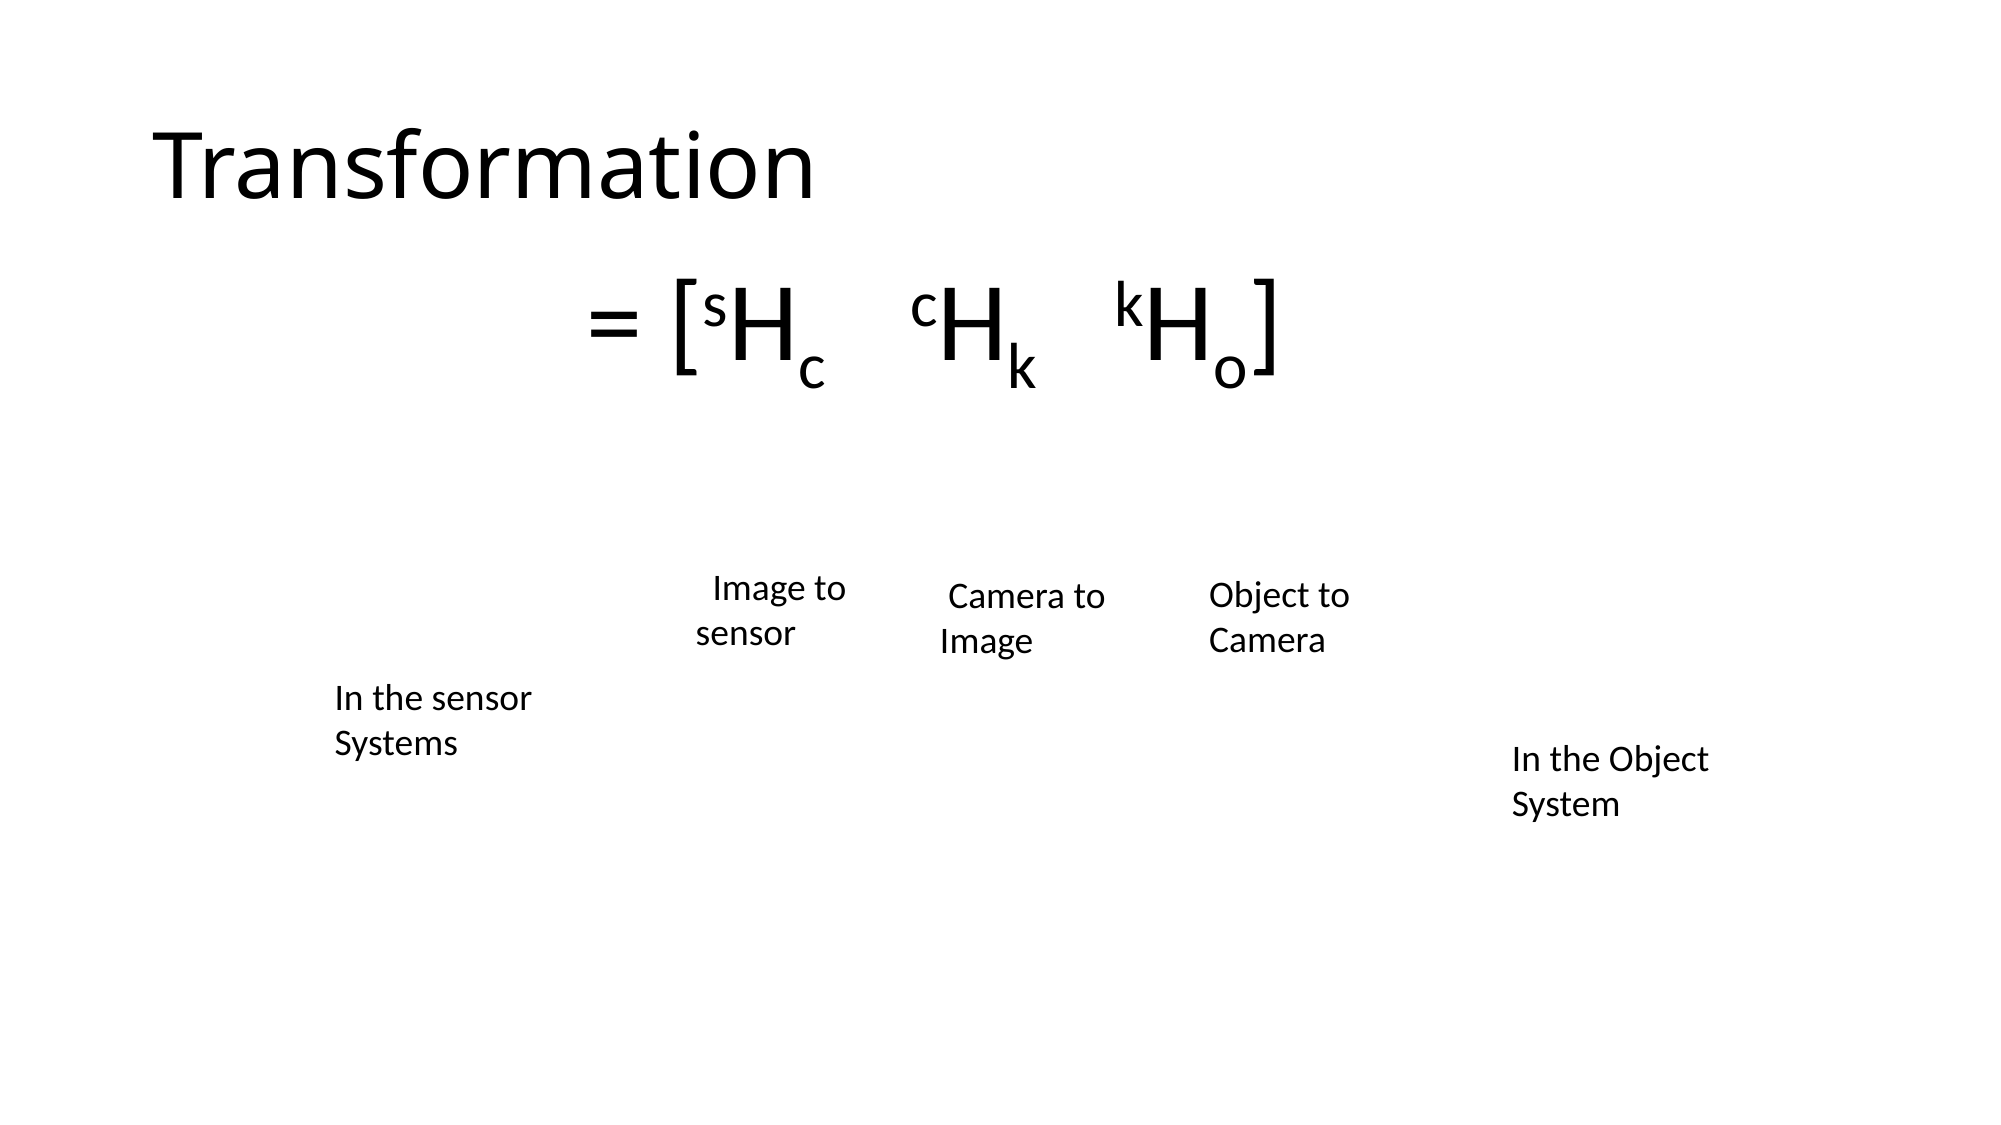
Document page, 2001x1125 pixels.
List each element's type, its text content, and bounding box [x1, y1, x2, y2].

text_box In the Object System [1497, 726, 1754, 832]
text_box In the sensor Systems [319, 665, 577, 770]
text_box Object to Camera [1194, 562, 1451, 668]
text_box Image to sensor [680, 555, 938, 661]
text_box Camera to Image [925, 564, 1182, 669]
title Transformation [137, 59, 1863, 278]
